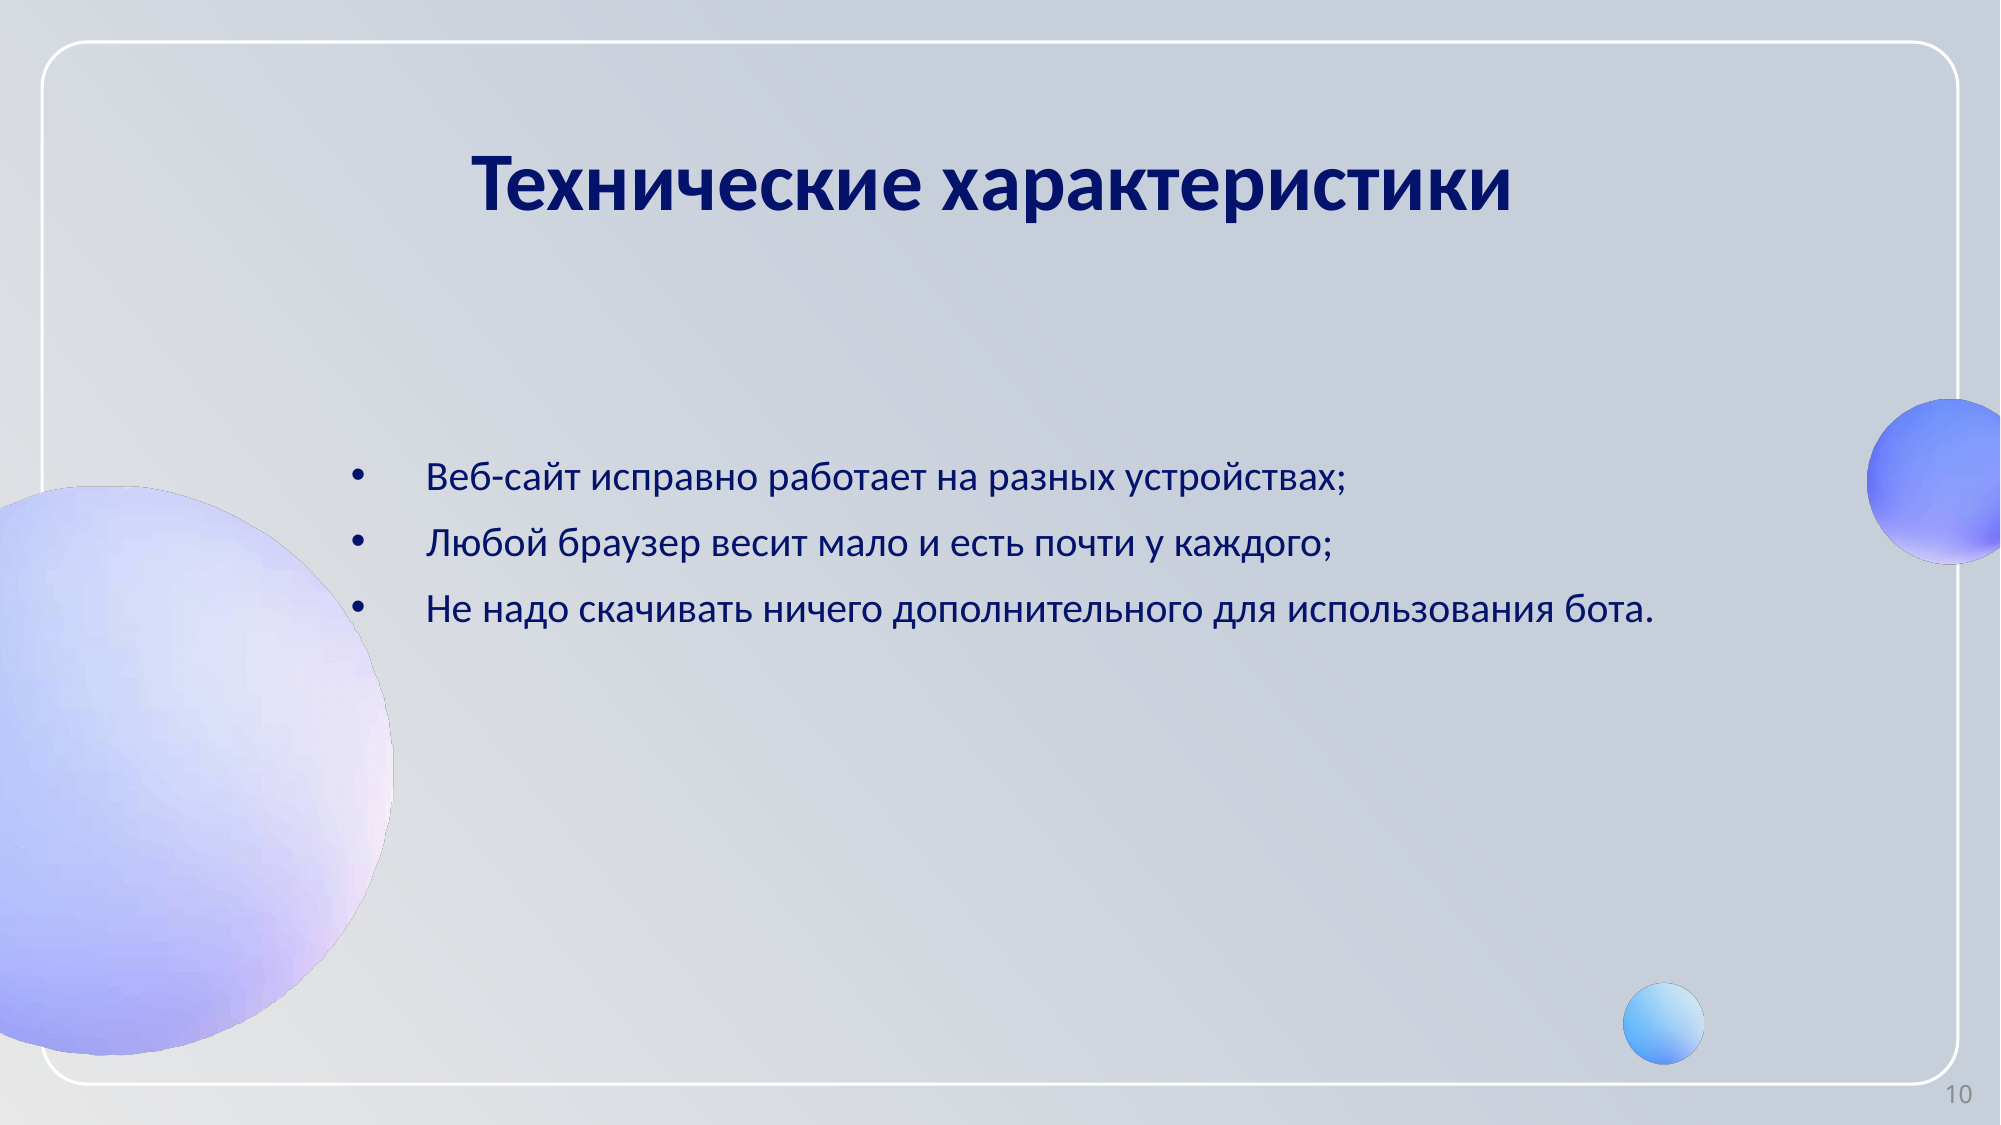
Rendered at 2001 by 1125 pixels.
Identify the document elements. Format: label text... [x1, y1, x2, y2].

picture [1863, 398, 2001, 567]
picture [0, 473, 399, 1065]
title Технические характеристики [456, 74, 1584, 276]
slide_number 10 [1538, 1076, 1988, 1115]
picture [1623, 982, 1704, 1065]
list Веб-сайт исправно работает на разных устройствах; Любой браузер весит мало и есть почти у каждого; Не надо скачивать ничего дополнительного для использования бота. [335, 276, 1705, 805]
